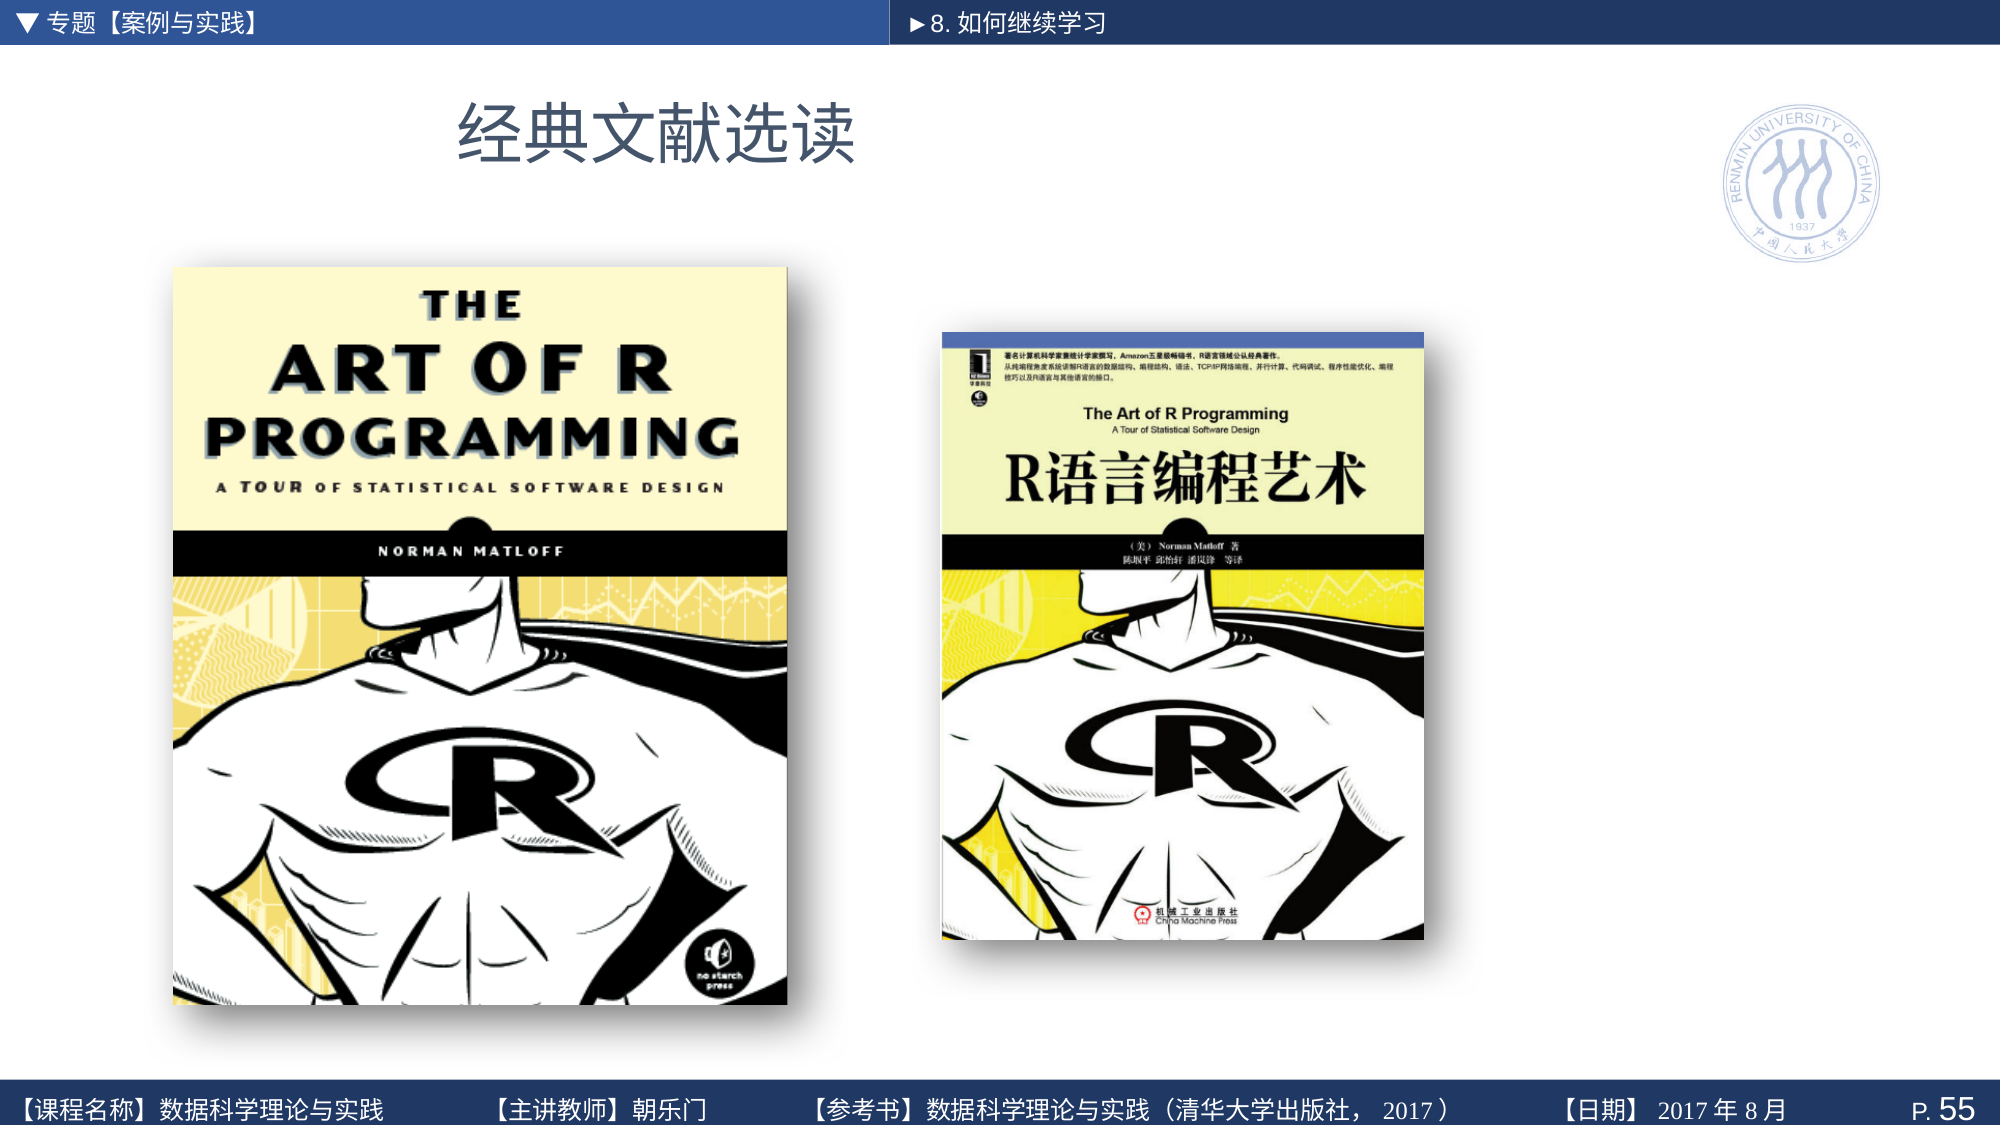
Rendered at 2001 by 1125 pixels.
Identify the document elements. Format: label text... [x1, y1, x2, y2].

list ▼专题【案例与实践】 [0, 0, 725, 43]
list ►8.如何继续学习 [890, 0, 1249, 43]
picture [940, 332, 1424, 940]
picture [173, 267, 788, 1005]
title 经典文献选读 [64, 64, 1249, 200]
